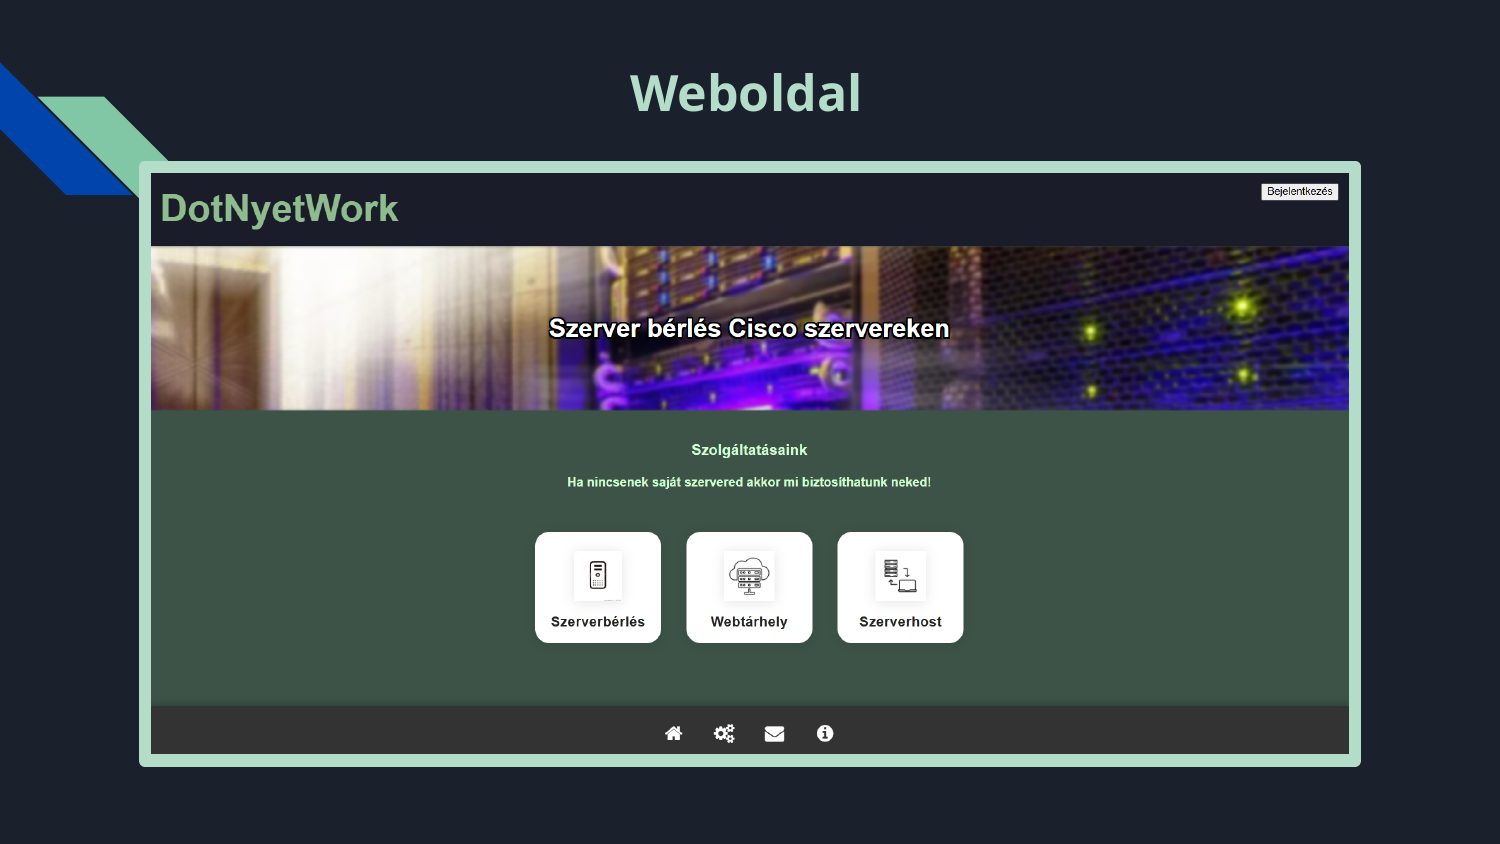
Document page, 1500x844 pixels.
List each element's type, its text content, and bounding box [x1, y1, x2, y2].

title Weboldal [615, 46, 885, 142]
picture [150, 172, 1350, 755]
